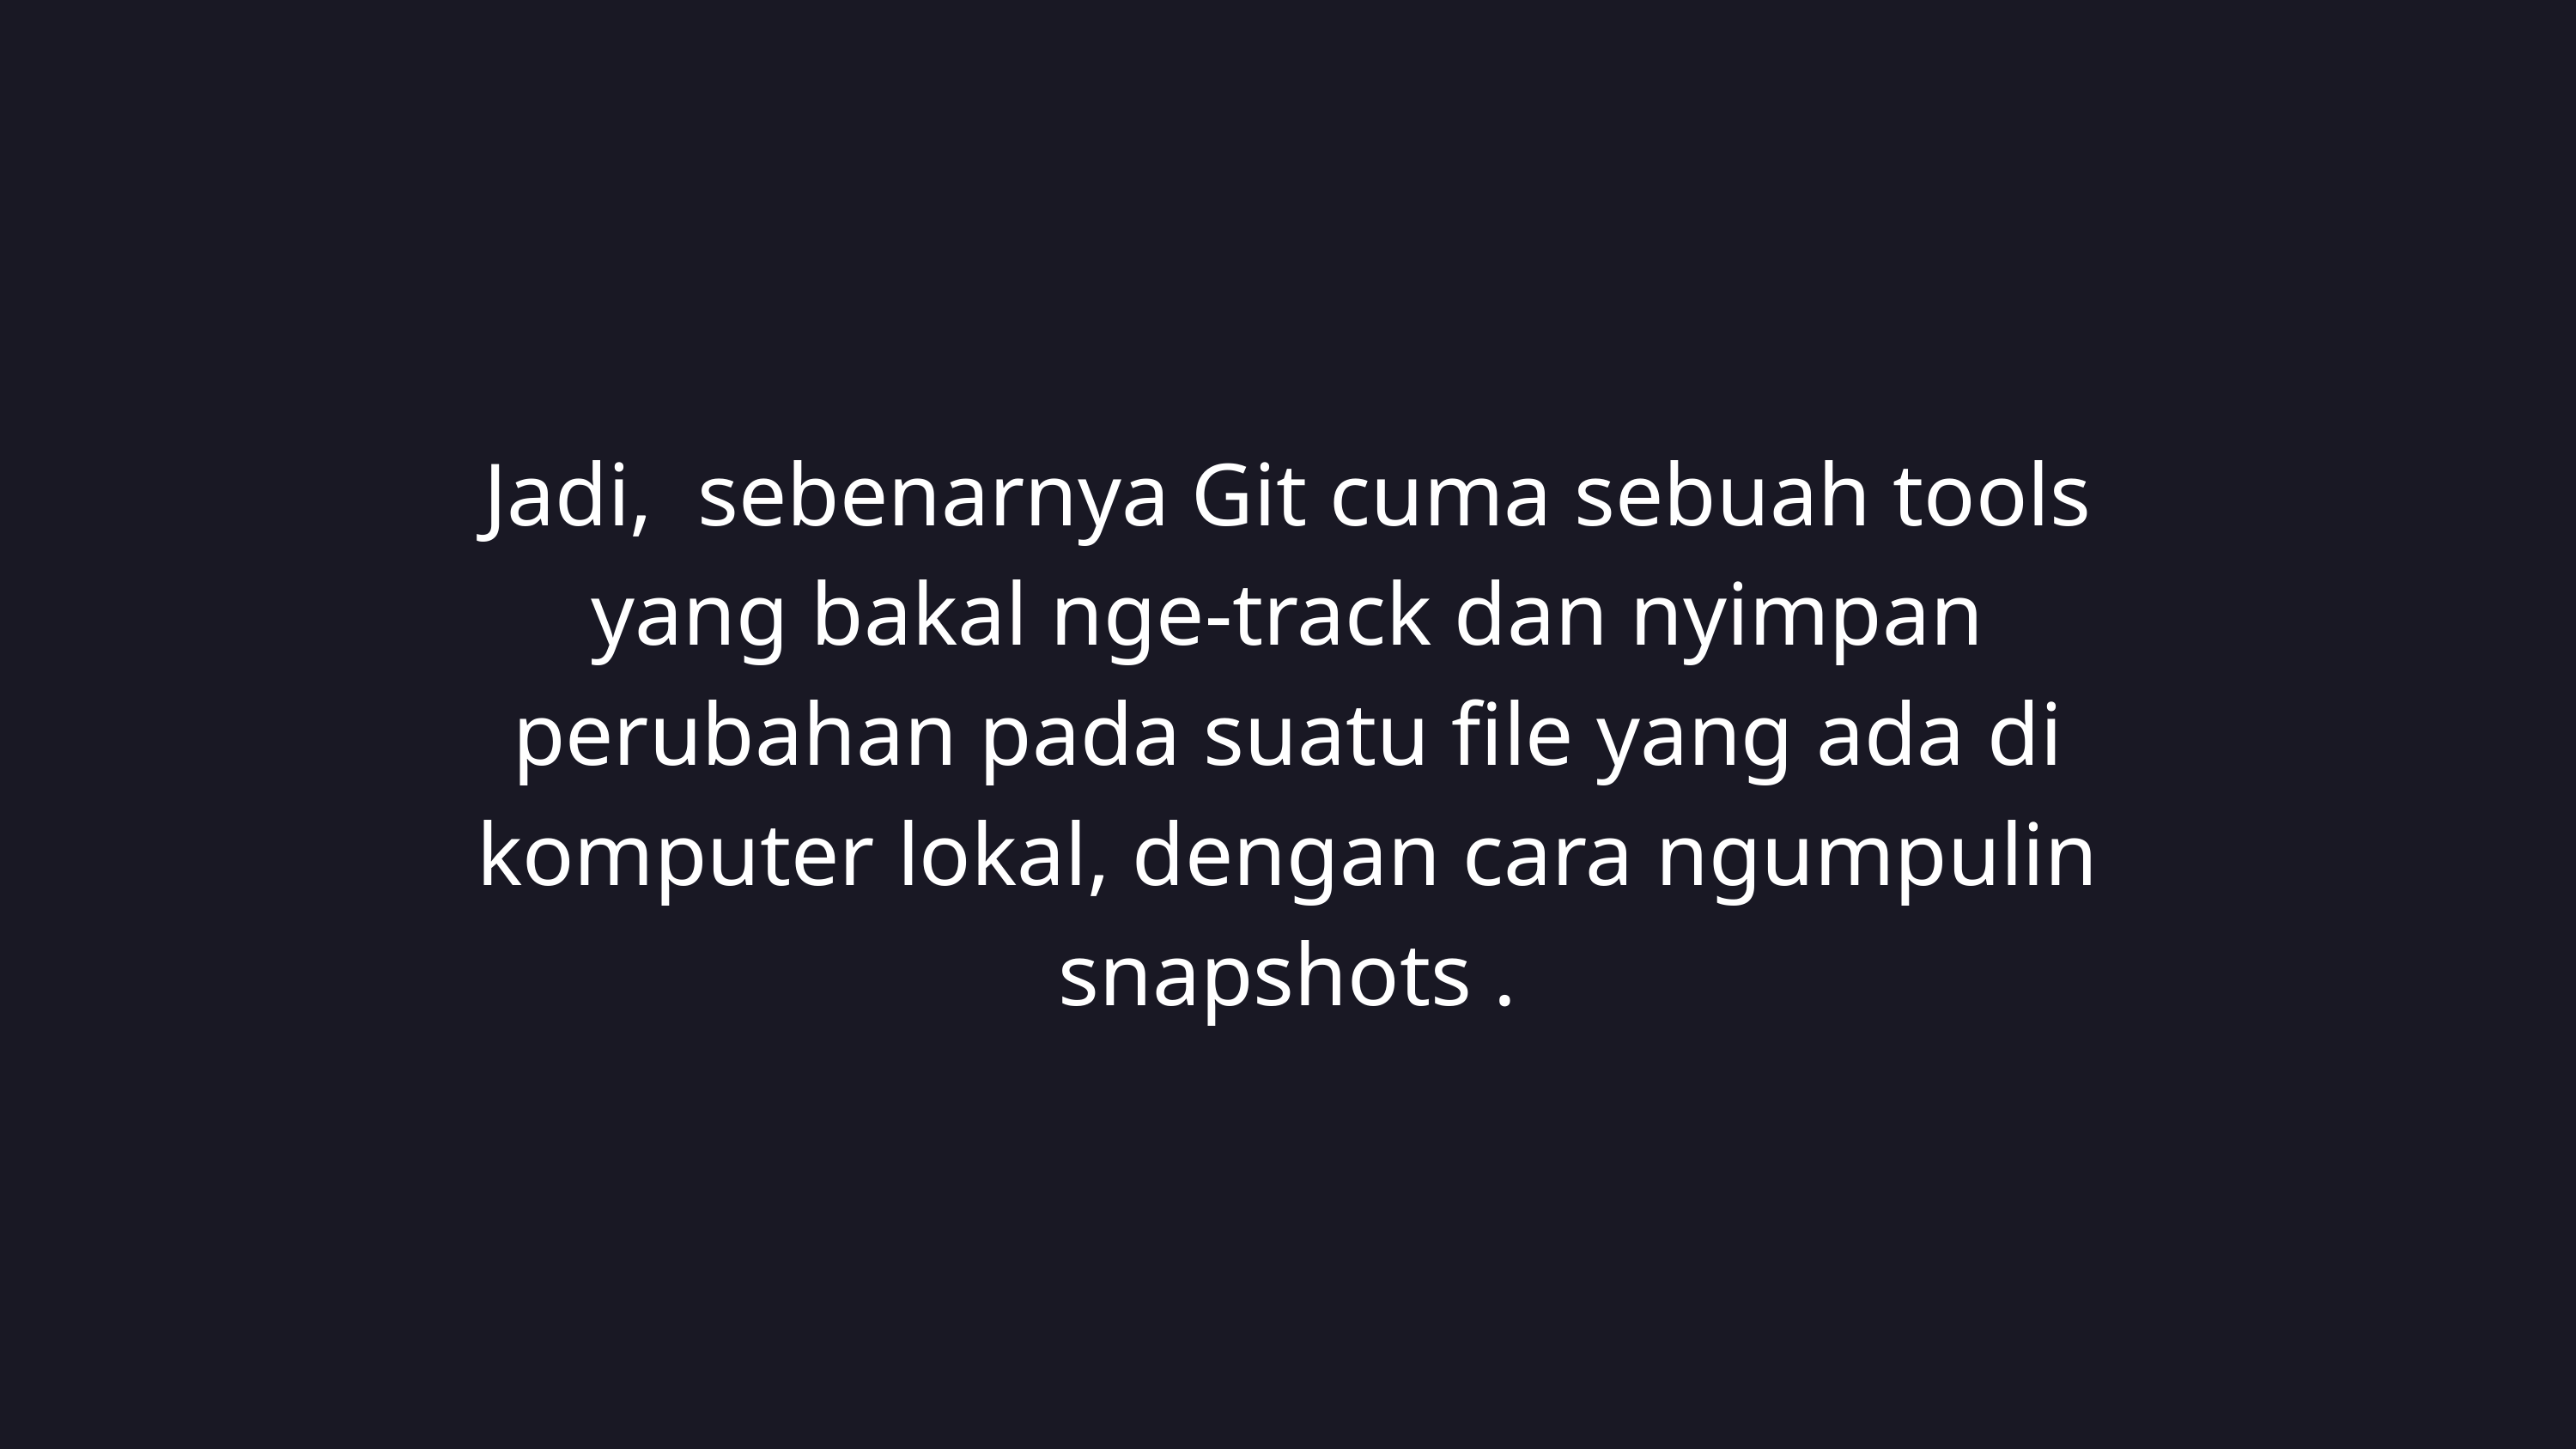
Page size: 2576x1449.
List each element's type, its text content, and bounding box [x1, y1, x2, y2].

text_box Jadi, sebenarnya Git cuma sebuah tools yang bakal nge-track dan nyimpan perubahan pada suatu file yang ada di komputer lokal, dengan cara ngumpulin snapshots . [440, 421, 2136, 1023]
